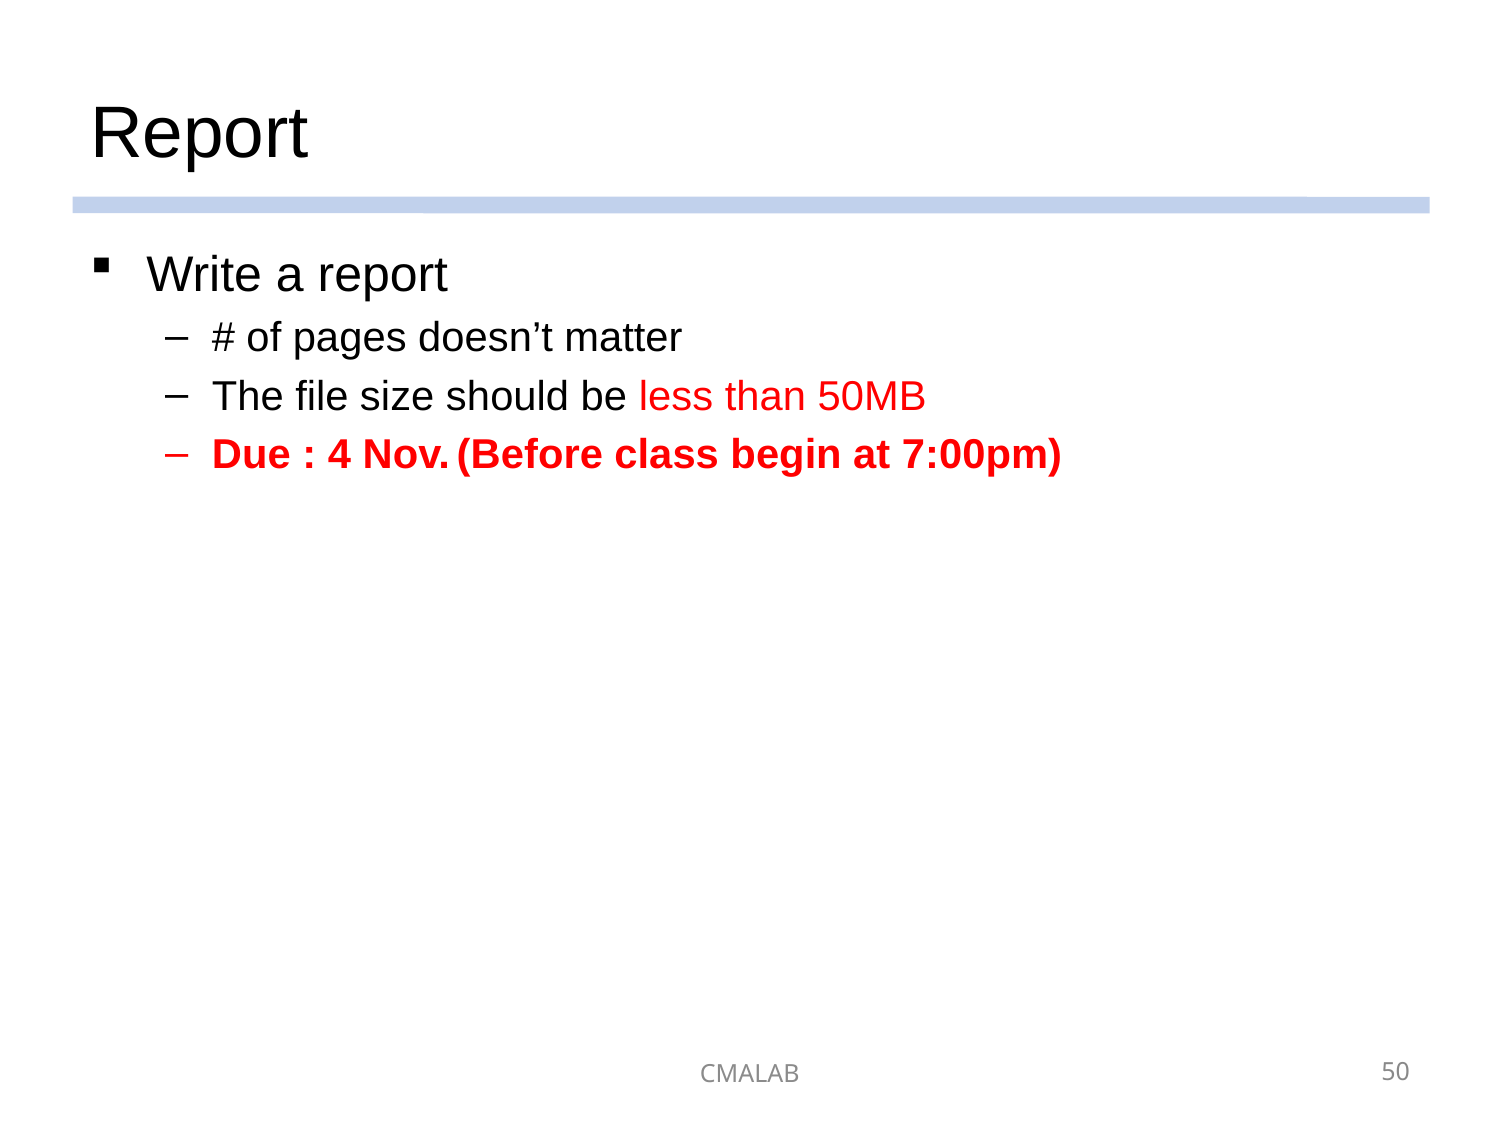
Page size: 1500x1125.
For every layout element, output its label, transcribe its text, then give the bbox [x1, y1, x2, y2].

slide_number 50 [1074, 1042, 1425, 1103]
title Report [75, 45, 1425, 211]
footer CMALAB [512, 1042, 988, 1103]
list Write a report # of pages doesn’t matter The file size should be less than 50MB Due : 4 Nov. (Before class begin at 7:00pm) [75, 234, 1425, 1020]
